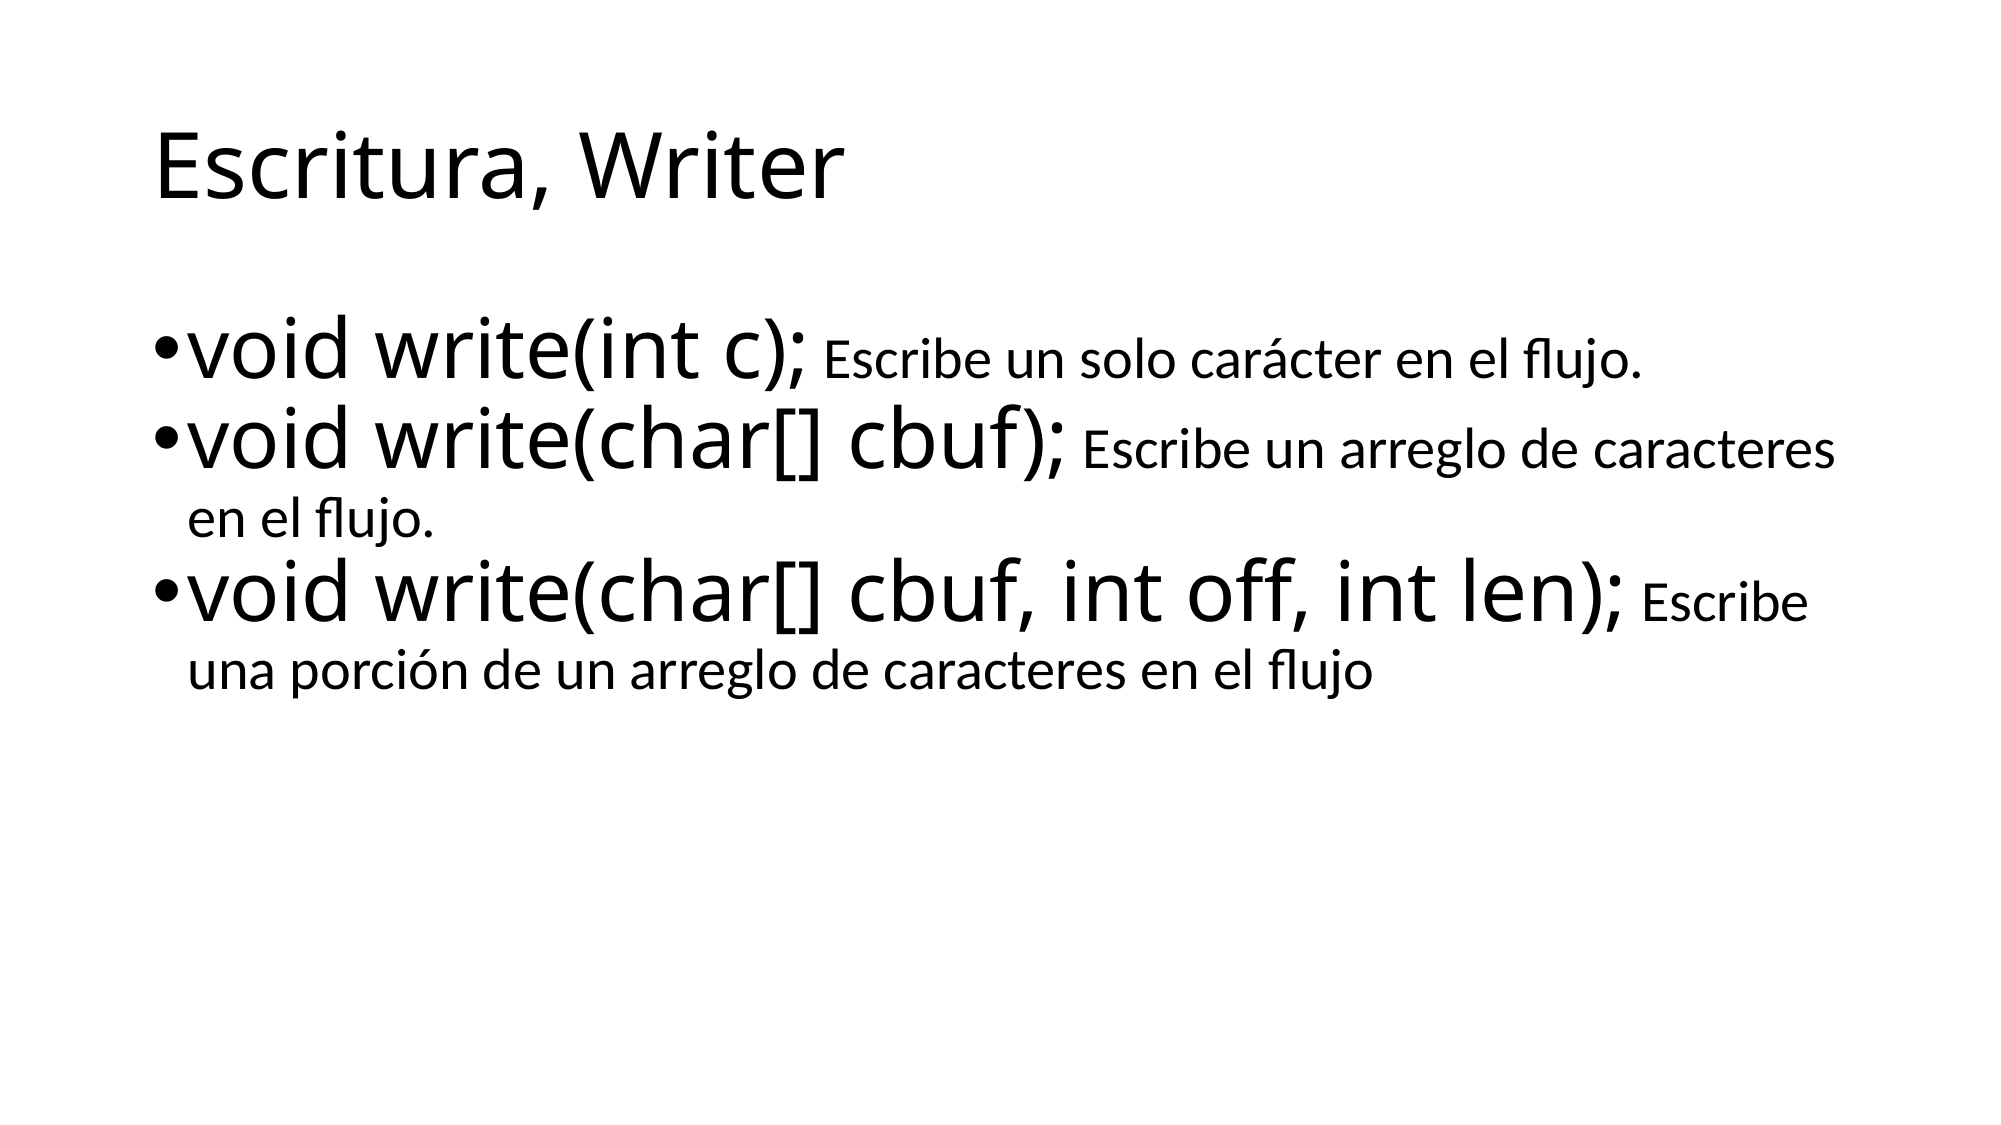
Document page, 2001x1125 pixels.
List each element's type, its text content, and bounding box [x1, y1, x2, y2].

text_box void write(int c); Escribe un solo carácter en el flujo. void write(char[] cbuf); Escribe un arreglo de caracteres en el flujo. void write(char[] cbuf, int off, int len); Escribe una porción de un arreglo de caracteres en el flujo [137, 299, 1863, 1013]
text_box Escritura, Writer [137, 59, 1863, 278]
